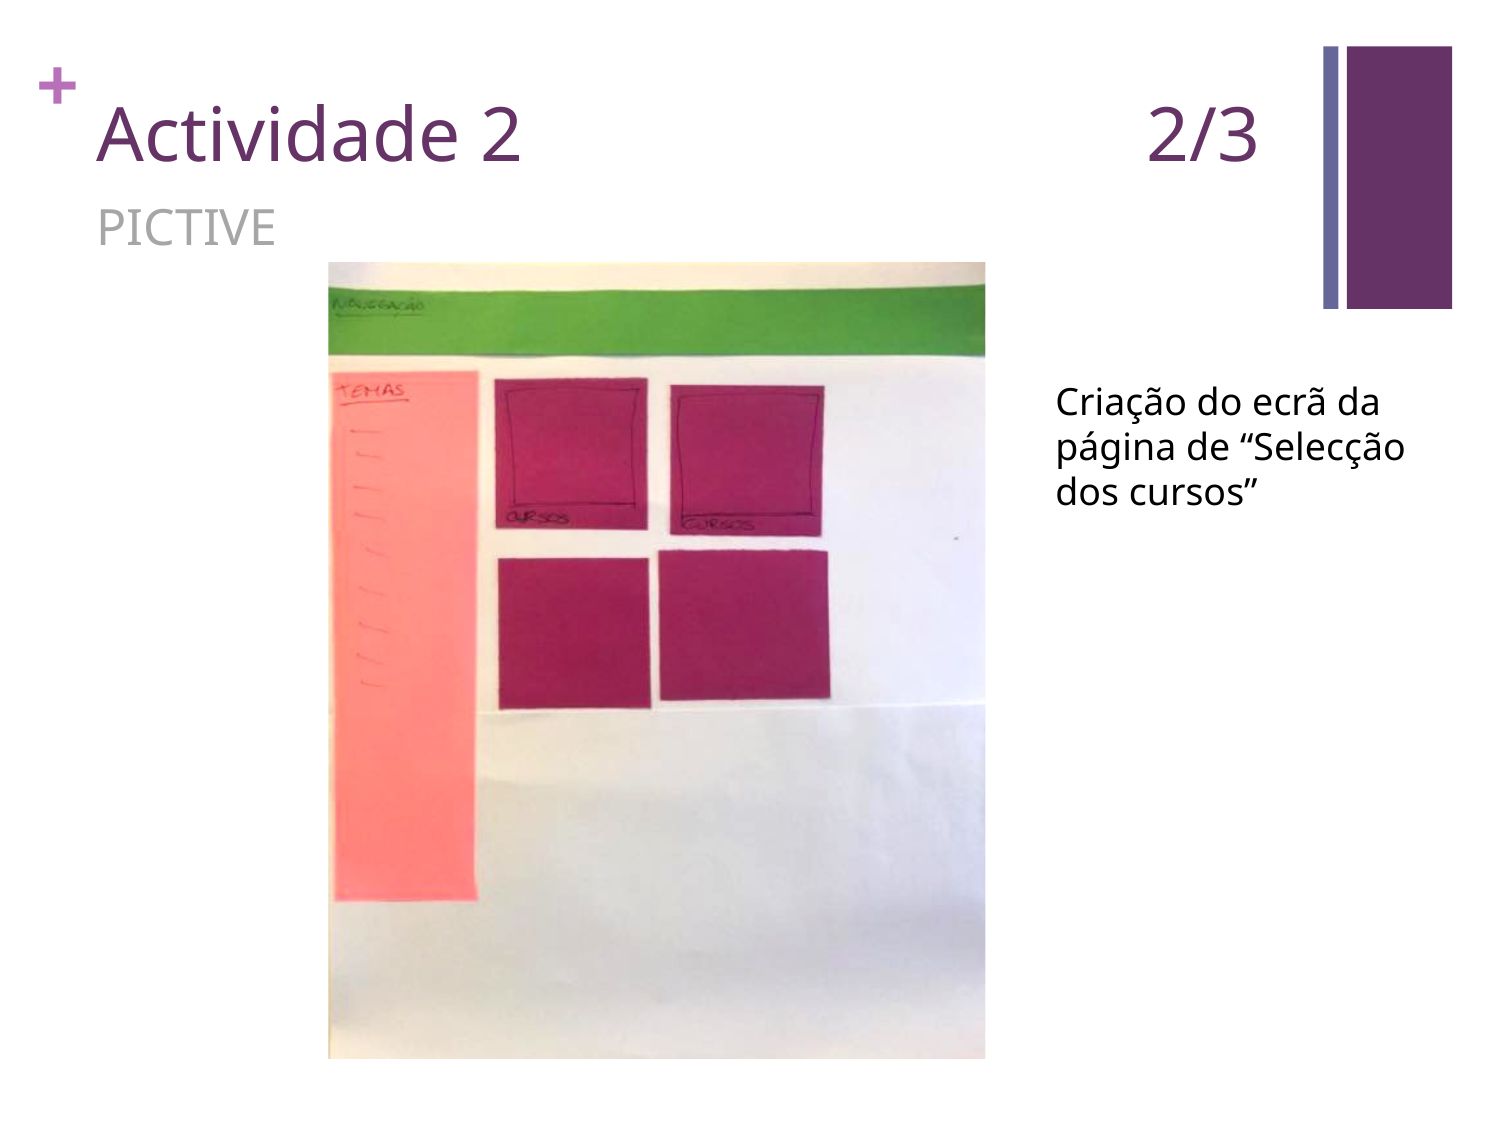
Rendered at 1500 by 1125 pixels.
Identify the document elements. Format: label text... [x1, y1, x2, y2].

title Actividade 2 2/3 [81, 79, 1322, 187]
picture [258, 262, 1056, 990]
text_box PICTIVE [81, 187, 1322, 325]
text_box Criação do ecrã da página de “Selecção dos cursos” [1062, 370, 1430, 521]
picture [328, 998, 986, 1059]
